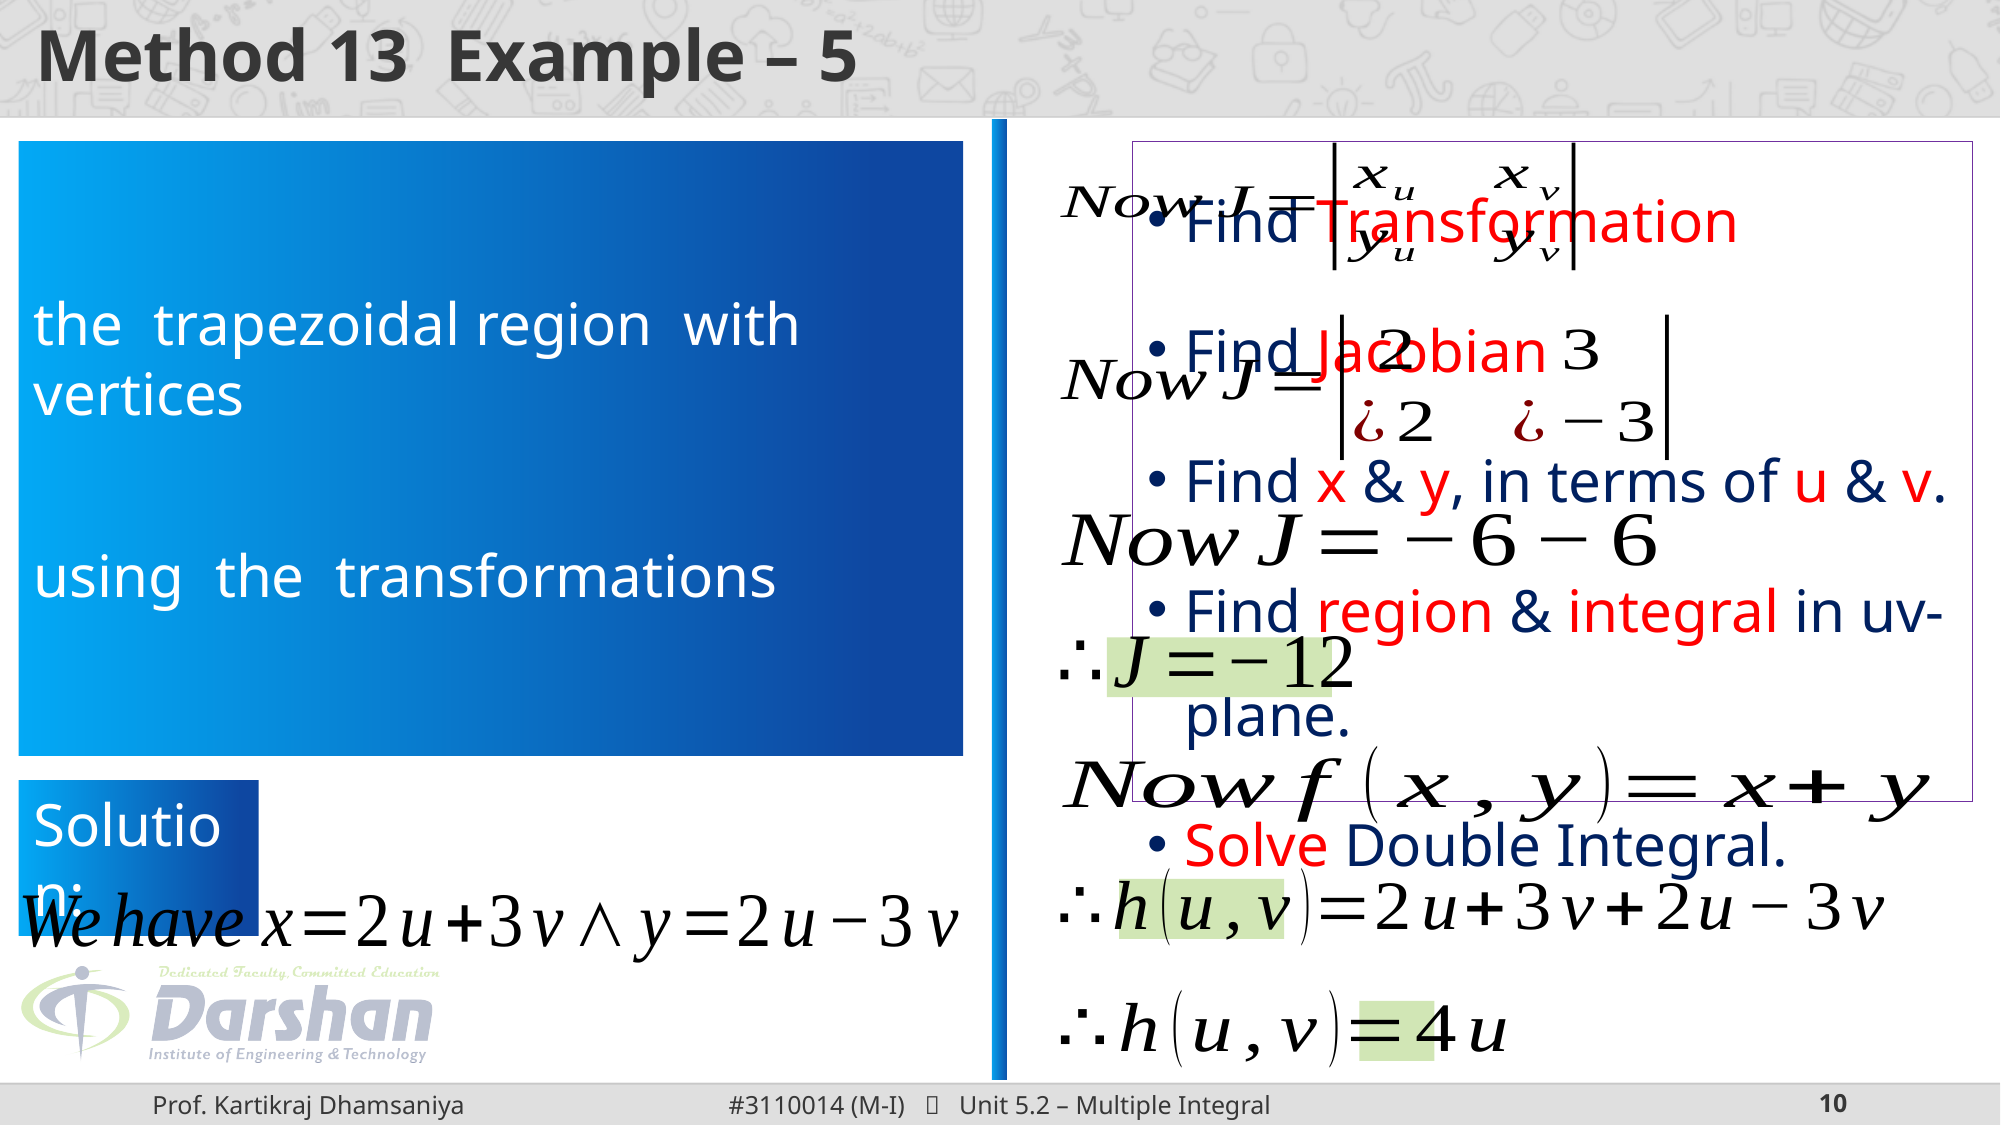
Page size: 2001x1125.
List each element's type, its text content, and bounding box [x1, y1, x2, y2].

text_box [1119, 878, 1166, 939]
text_box [1359, 1000, 1435, 1061]
text_box [991, 119, 1007, 1080]
text_box [1164, 878, 1285, 939]
text_box [1106, 637, 1332, 698]
text_box Solution: [18, 780, 259, 936]
text_box Find Transformation Find Jacobian Find x & y, in terms of u & v. Find region & integral in uv-plane. Solve Double Integral. [1132, 141, 1973, 802]
